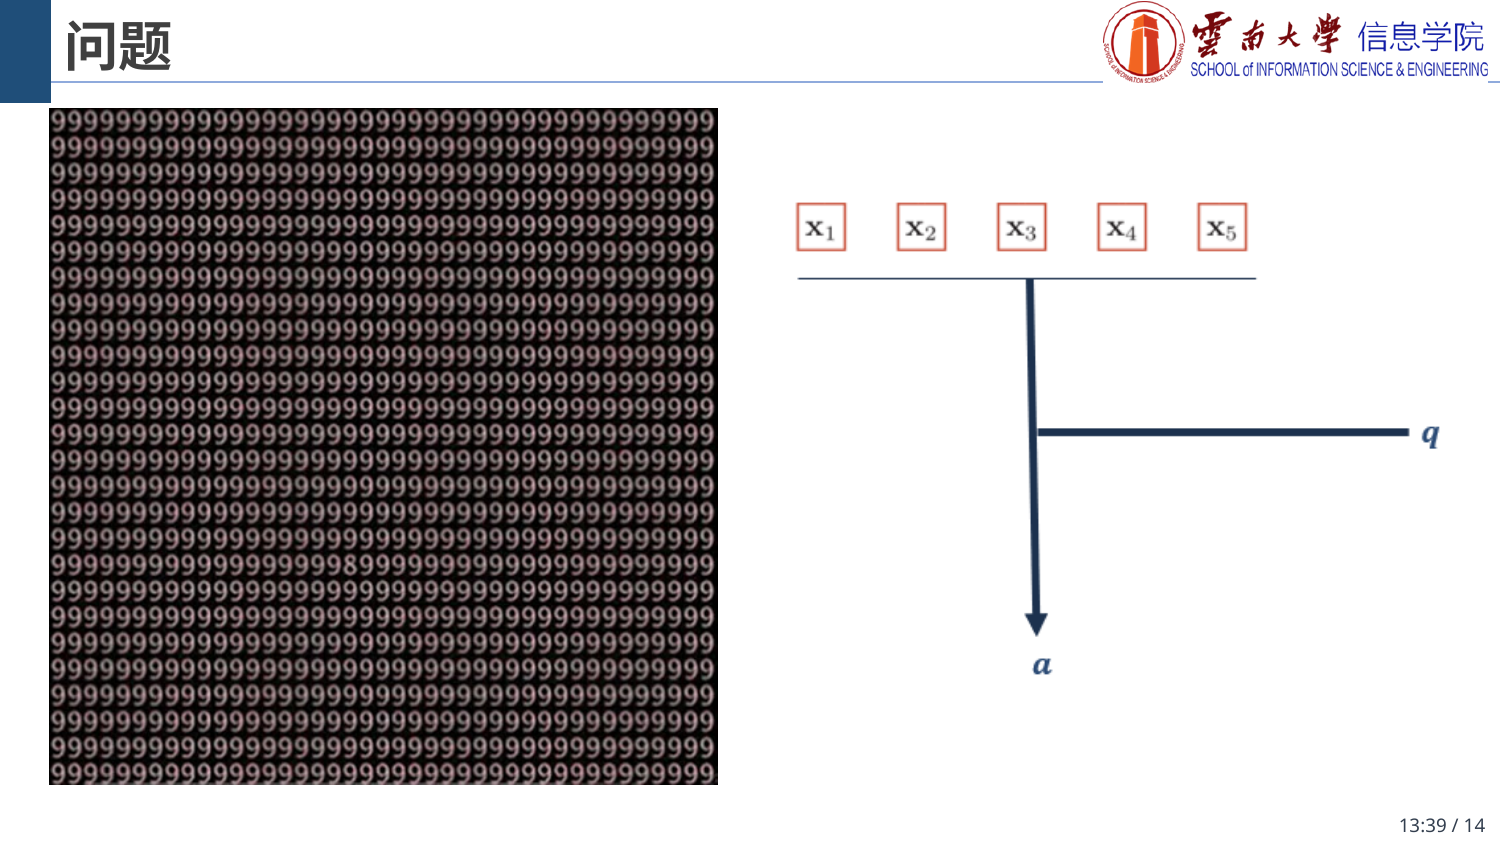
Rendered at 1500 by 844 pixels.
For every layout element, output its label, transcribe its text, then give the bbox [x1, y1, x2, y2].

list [49, 108, 718, 785]
title 问题 [49, 10, 886, 85]
picture [1103, 1, 1488, 83]
picture [735, 145, 1477, 720]
